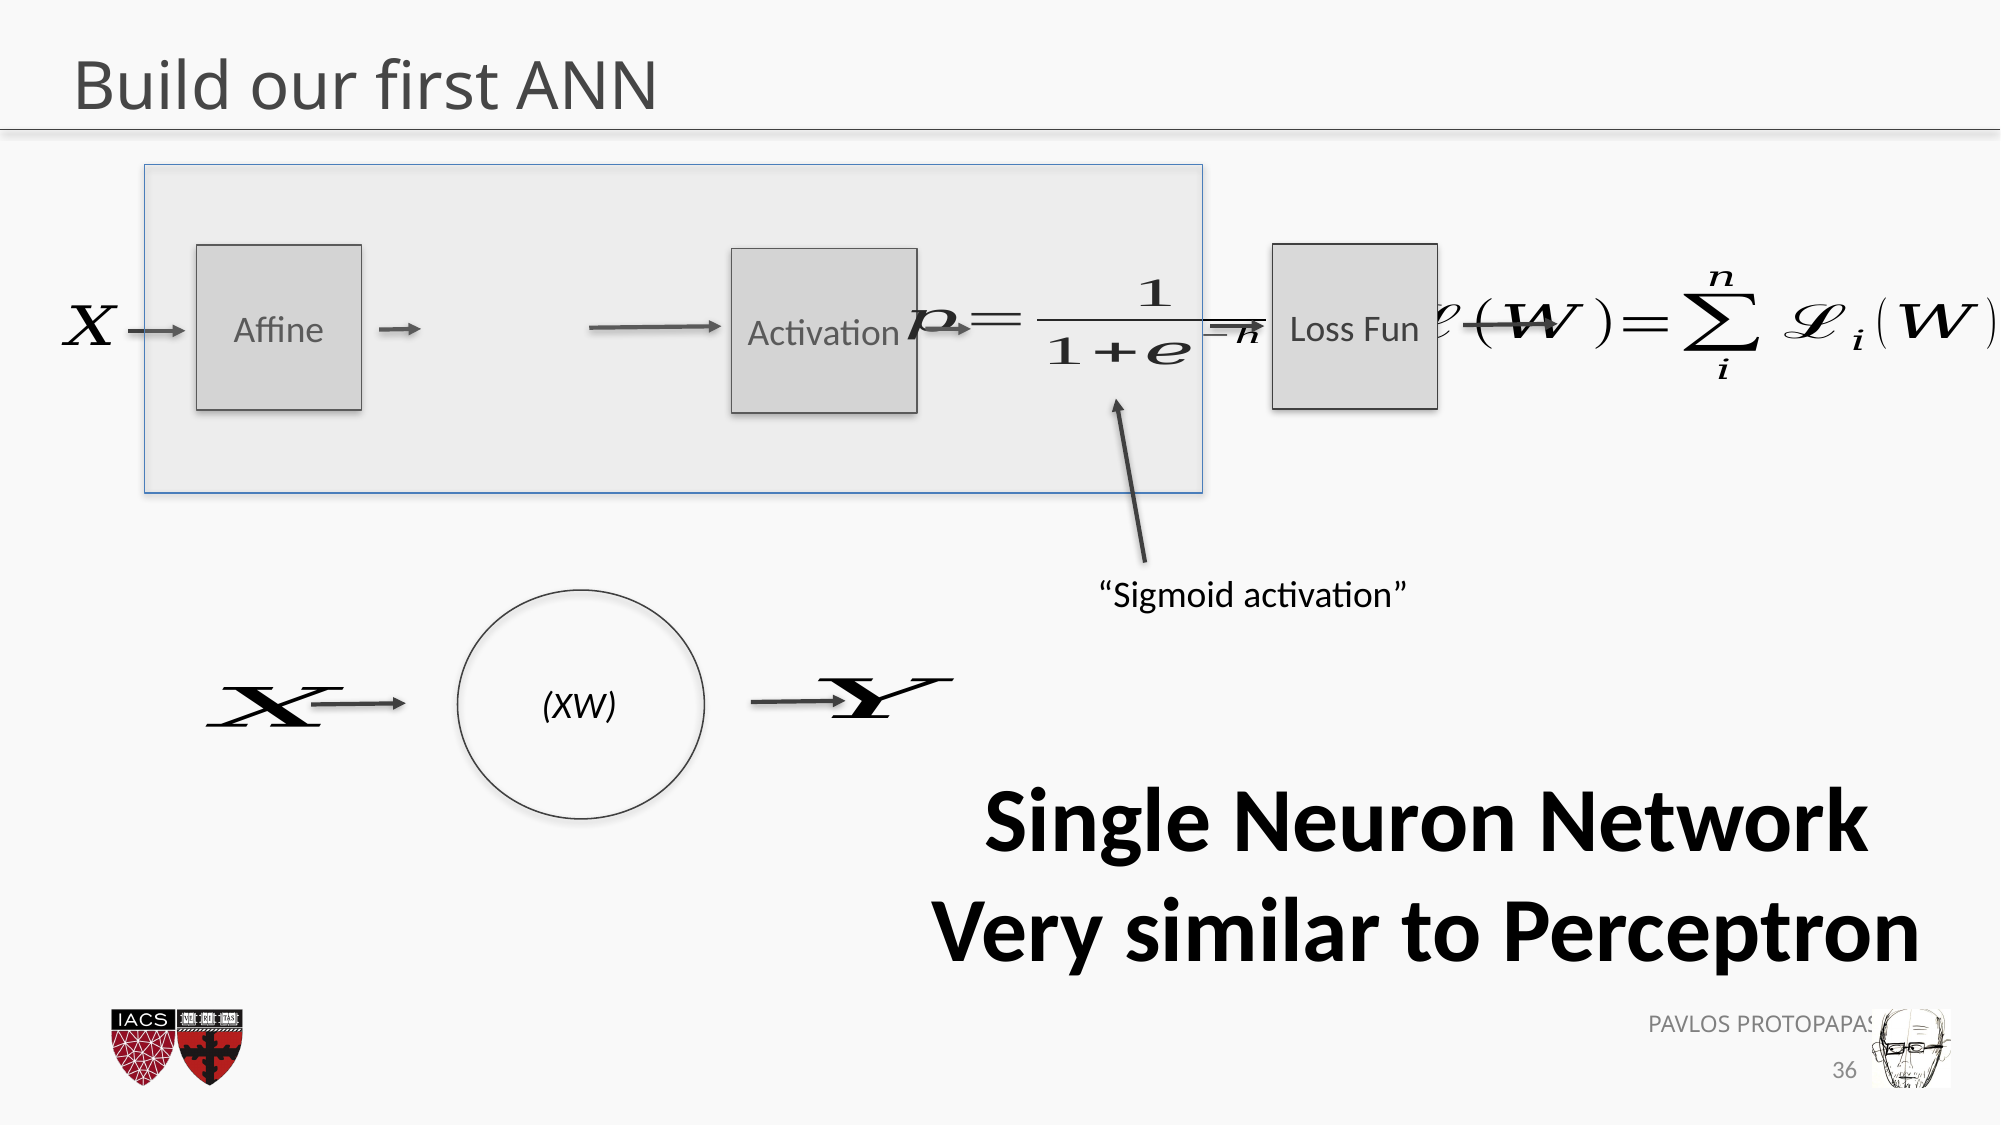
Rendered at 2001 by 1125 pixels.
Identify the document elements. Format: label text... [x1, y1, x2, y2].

picture [109, 1009, 243, 1086]
title Build our first ANN [57, 35, 1943, 162]
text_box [1082, 398, 1488, 624]
text_box [144, 164, 1203, 243]
text_box [144, 425, 1077, 494]
picture [1872, 1009, 1951, 1088]
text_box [196, 589, 968, 820]
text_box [57, 243, 2000, 414]
text_box Single Neuron Network Very similar to Perceptron [916, 752, 1939, 988]
slide_number 36 [1405, 1038, 1873, 1099]
